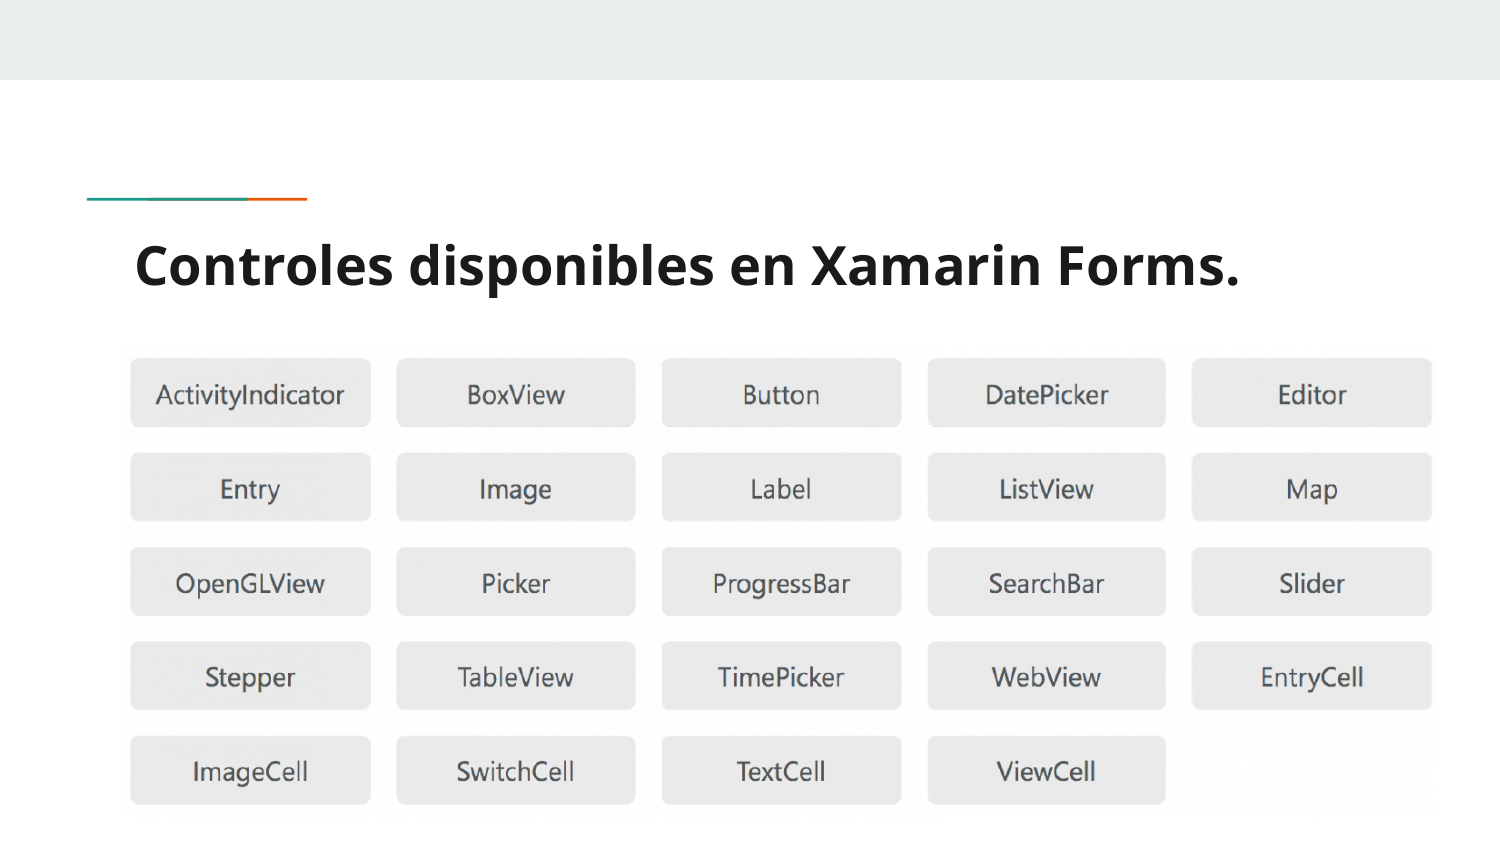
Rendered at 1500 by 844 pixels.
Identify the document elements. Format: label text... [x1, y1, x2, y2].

picture [119, 347, 1436, 820]
title Controles disponibles en Xamarin Forms. [119, 216, 1381, 305]
